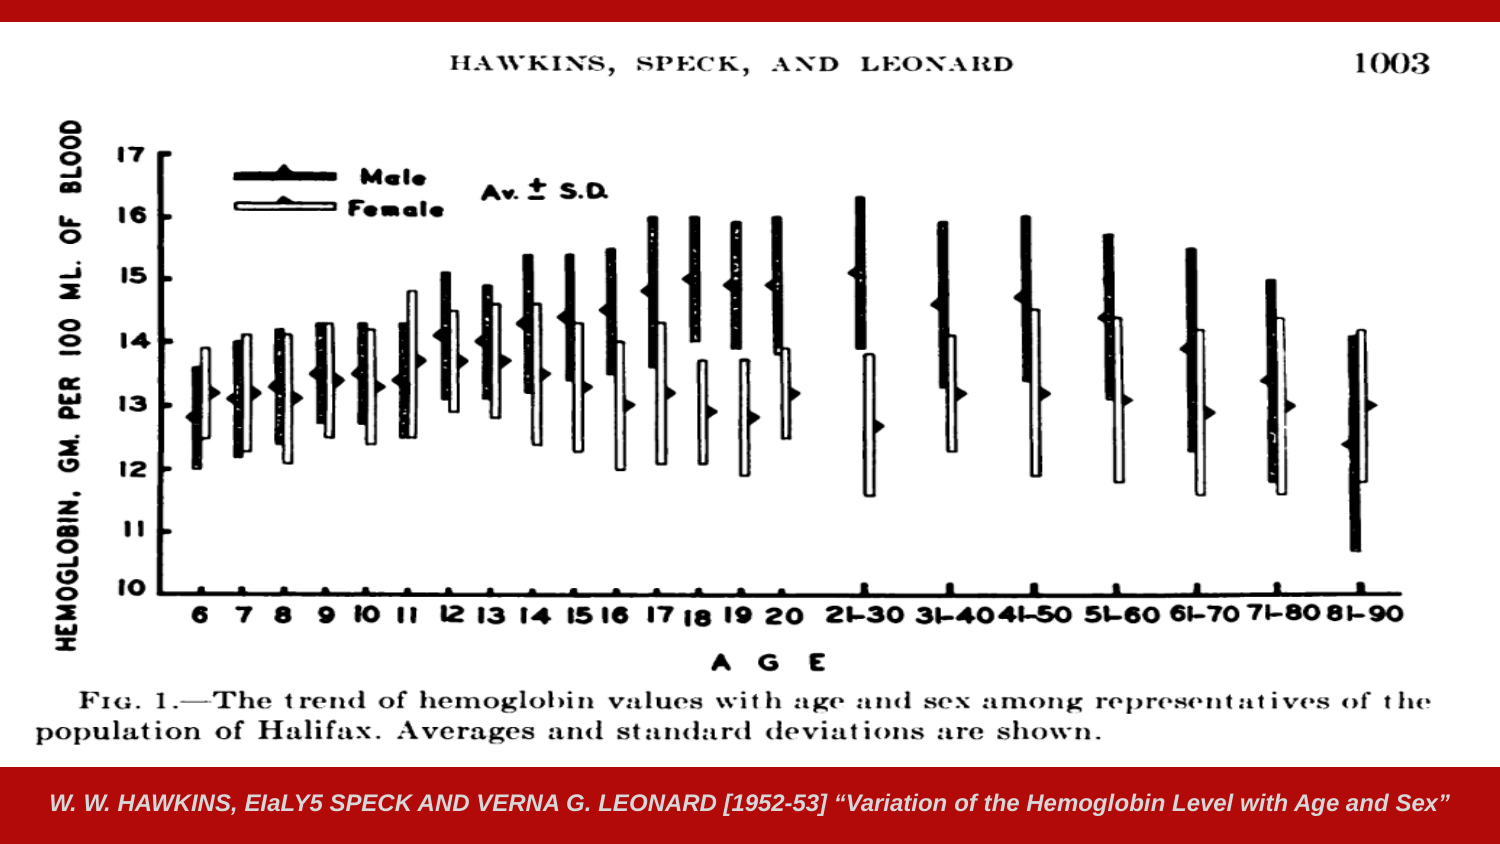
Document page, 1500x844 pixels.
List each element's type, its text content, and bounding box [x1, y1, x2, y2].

picture [0, 22, 1500, 768]
text_box W. W. HAWKINS, EIaLY5 SPECK AND VERNA G. LEONARD [1952-53] “Variation of the Hemoglobin Level with Age and Sex” [0, 779, 1500, 824]
